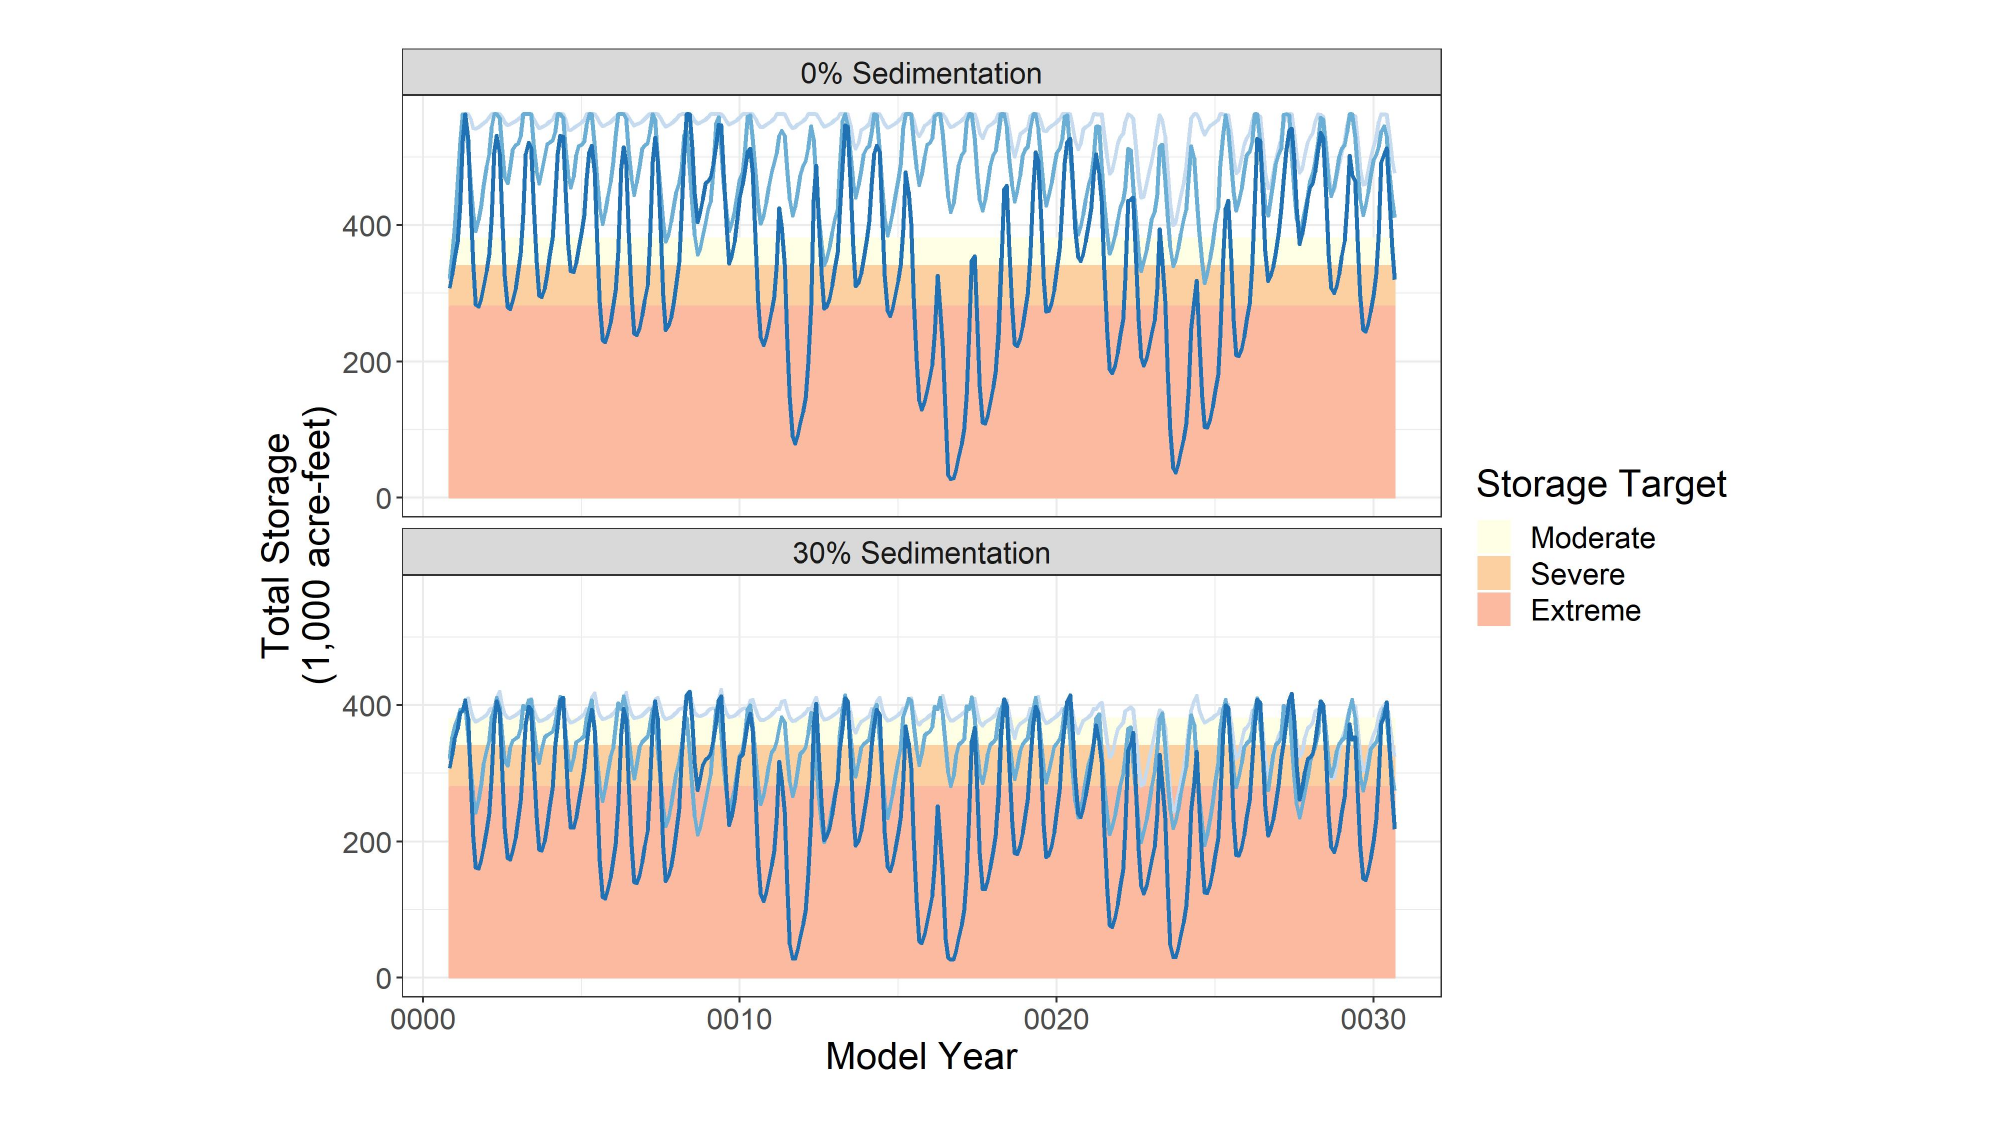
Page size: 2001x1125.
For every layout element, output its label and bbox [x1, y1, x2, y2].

picture [249, 37, 1750, 1088]
